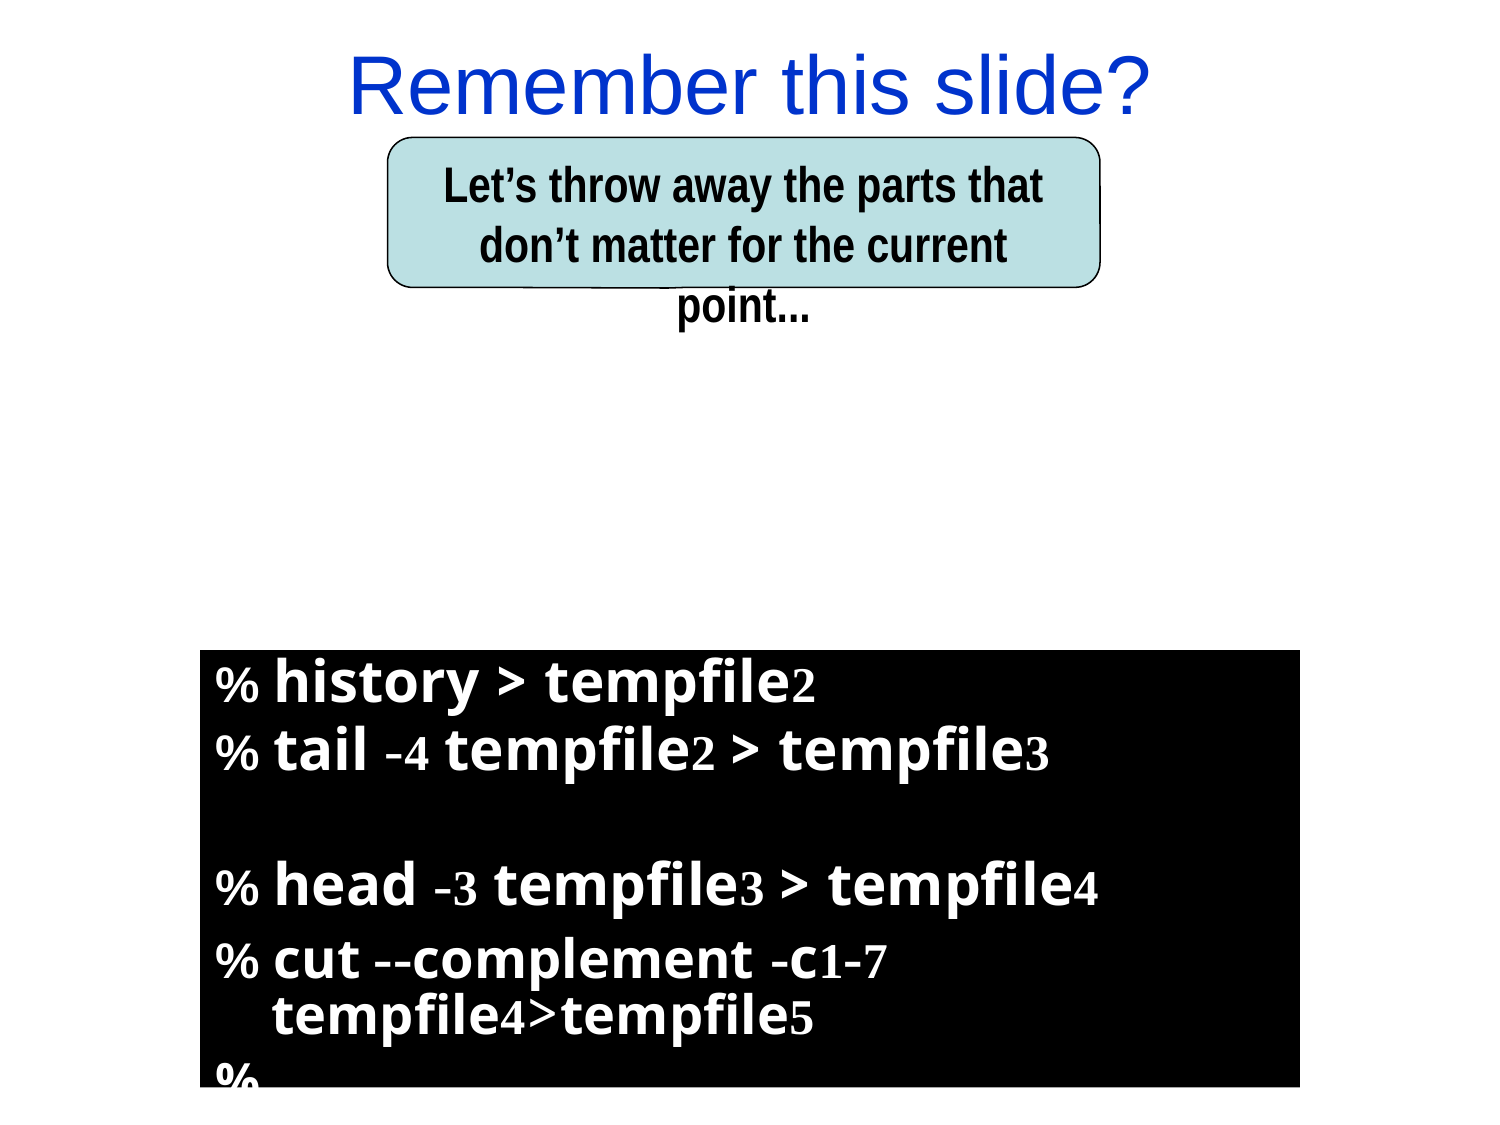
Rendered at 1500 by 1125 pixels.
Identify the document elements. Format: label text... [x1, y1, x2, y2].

title Remember this slide? [0, 24, 1500, 138]
text_box Let’s throw away the parts that don’t matter for the current point... [387, 137, 1101, 289]
list % history > tempfile2 % tail -4 tempfile2 > tempfile3 138 history > tempfile2 % head -3 tempfile3 > tempfile4 % cut --complement -c1-7 tempfile4>tempfile5 % [199, 649, 1301, 1088]
